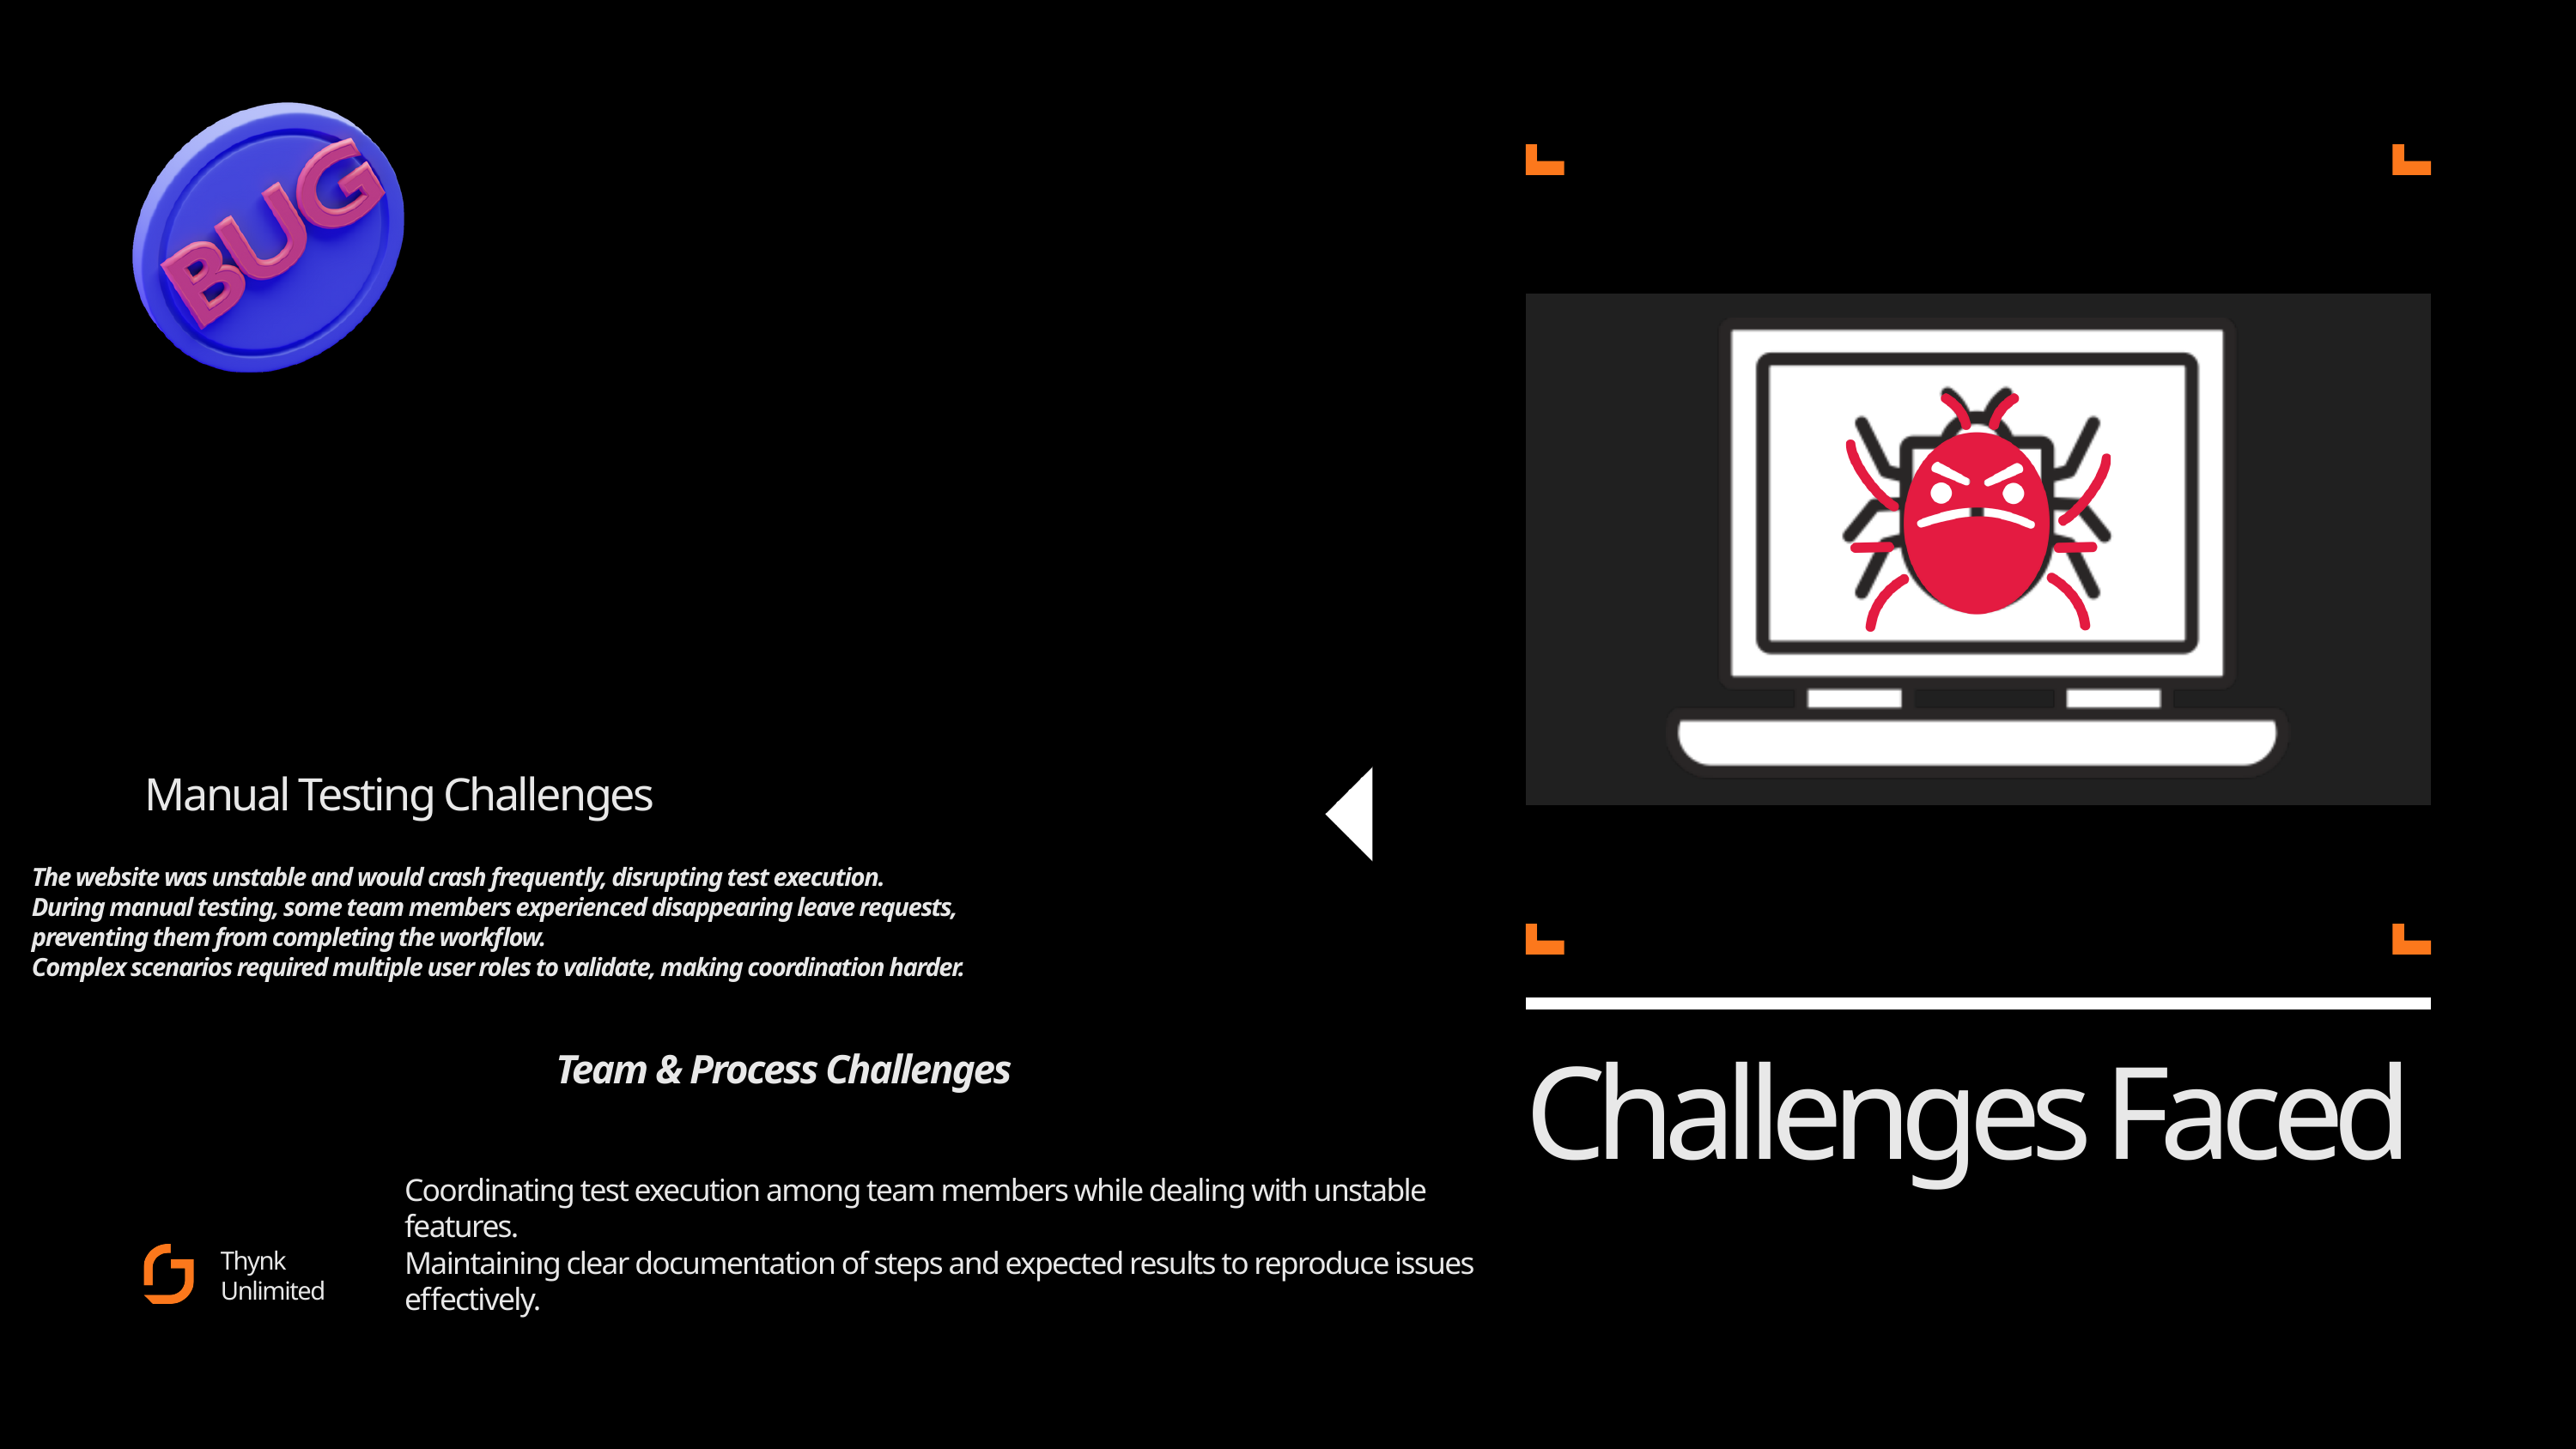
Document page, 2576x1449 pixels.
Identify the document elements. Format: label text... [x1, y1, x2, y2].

text_box [143, 1244, 194, 1304]
text_box [132, 102, 405, 373]
text_box [2392, 924, 2432, 955]
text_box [1525, 294, 2432, 805]
text_box [1325, 766, 1373, 862]
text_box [1525, 997, 2432, 1010]
text_box Coordinating test execution among team members while dealing with unstable features. Maintaining clear documentation of steps and expected results to reproduce issues effectively. [404, 1171, 1474, 1377]
text_box [2392, 144, 2432, 175]
text_box [1525, 924, 1564, 955]
text_box Thynk Unlimited [220, 1244, 378, 1305]
text_box The website was unstable and would crash frequently, disrupting test execution. During manual testing, some team members experienced disappearing leave requests, preventing them from completing the workflow. Complex scenarios required multiple user roles to validate, making coordination harder. [31, 861, 1006, 1012]
text_box Challenges Faced [1525, 1077, 2514, 1185]
text_box Team & Process Challenges [556, 1044, 1288, 1169]
text_box [1525, 144, 1564, 175]
text_box Manual Testing Challenges [144, 766, 853, 820]
